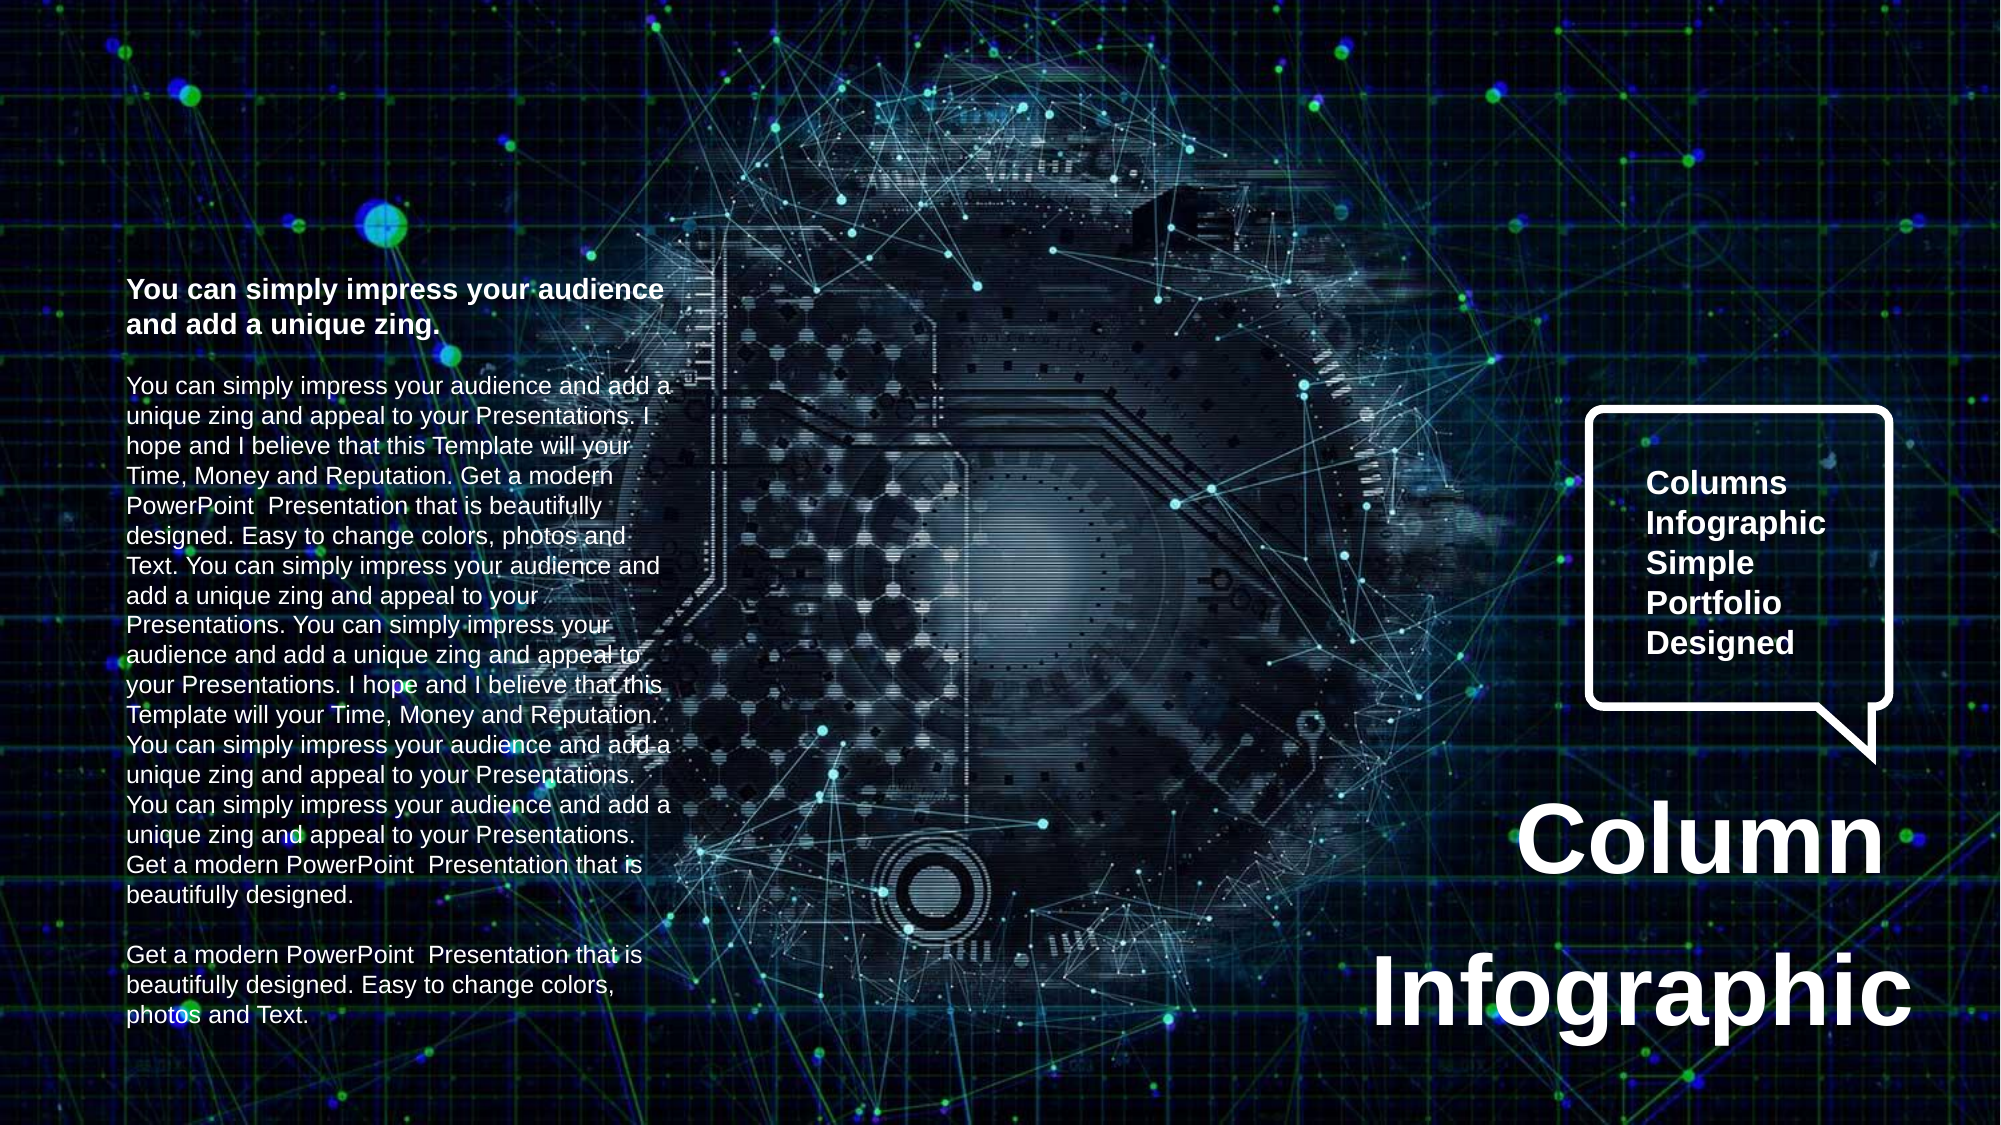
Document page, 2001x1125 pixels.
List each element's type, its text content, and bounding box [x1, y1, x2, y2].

picture [0, 0, 2001, 1125]
text_box Column Infographic [1331, 755, 1930, 1052]
text_box Columns Infographic Simple Portfolio Designed [1630, 453, 1866, 669]
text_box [110, 262, 689, 1044]
text_box [1589, 408, 1890, 755]
